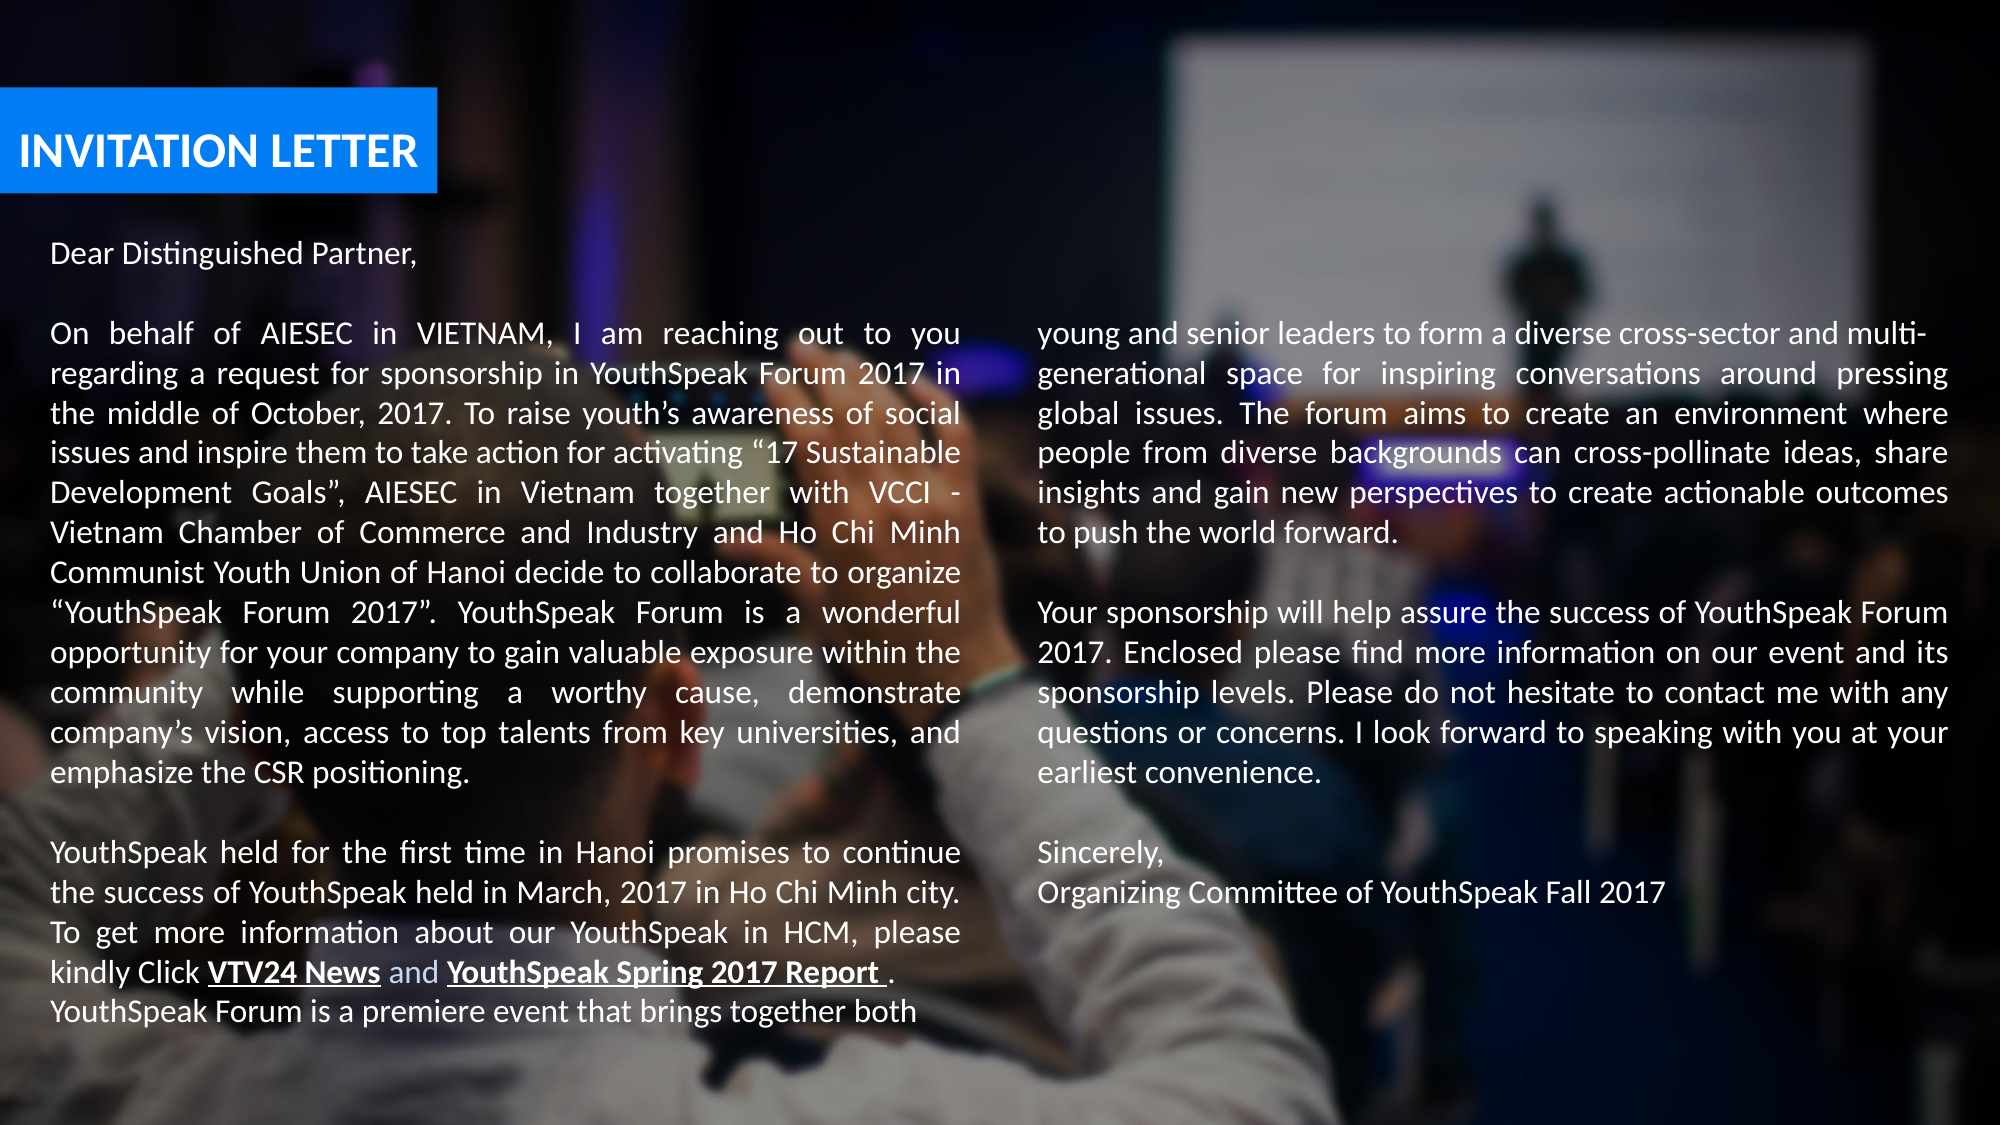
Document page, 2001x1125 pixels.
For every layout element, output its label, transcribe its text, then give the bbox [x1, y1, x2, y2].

text_box INVITATION LETTER [0, 87, 438, 194]
text_box [0, 0, 2000, 1125]
text_box Dear Distinguished Partner, On behalf of AIESEC in VIETNAM, I am reaching out to you regarding a request for sponsorship in YouthSpeak Forum 2017 in the middle of October, 2017. To raise youth’s awareness of social issues and inspire them to take action for activating “17 Sustainable Development Goals”, AIESEC in Vietnam together with VCCI - Vietnam Chamber of Commerce and Industry and Ho Chi Minh Communist Youth Union of Hanoi decide to collaborate to organize “YouthSpeak Forum 2017”. YouthSpeak Forum is a wonderful opportunity for your company to gain valuable exposure within the community while supporting a worthy cause, demonstrate company’s vision, access to top talents from key universities, and emphasize the CSR positioning. YouthSpeak held for the first time in Hanoi promises to continue the success of YouthSpeak held in March, 2017 in Ho Chi Minh city. To get more information about our YouthSpeak in HCM, please kindly Click VTV24 News and YouthSpeak Spring 2017 Report . YouthSpeak Forum is a premiere event that brings together both young and senior leaders to form a diverse cross-sector and multi- generational space for inspiring conversations around pressing global issues. The forum aims to create an environment where people from diverse backgrounds can cross-pollinate ideas, share insights and gain new perspectives to create actionable outcomes to push the world forward. Your sponsorship will help assure the success of YouthSpeak Forum 2017. Enclosed please find more information on our event and its sponsorship levels. Please do not hesitate to contact me with any questions or concerns. I look forward to speaking with you at your earliest convenience. Sincerely, Organizing Committee of YouthSpeak Fall 2017 [50, 231, 1950, 1092]
